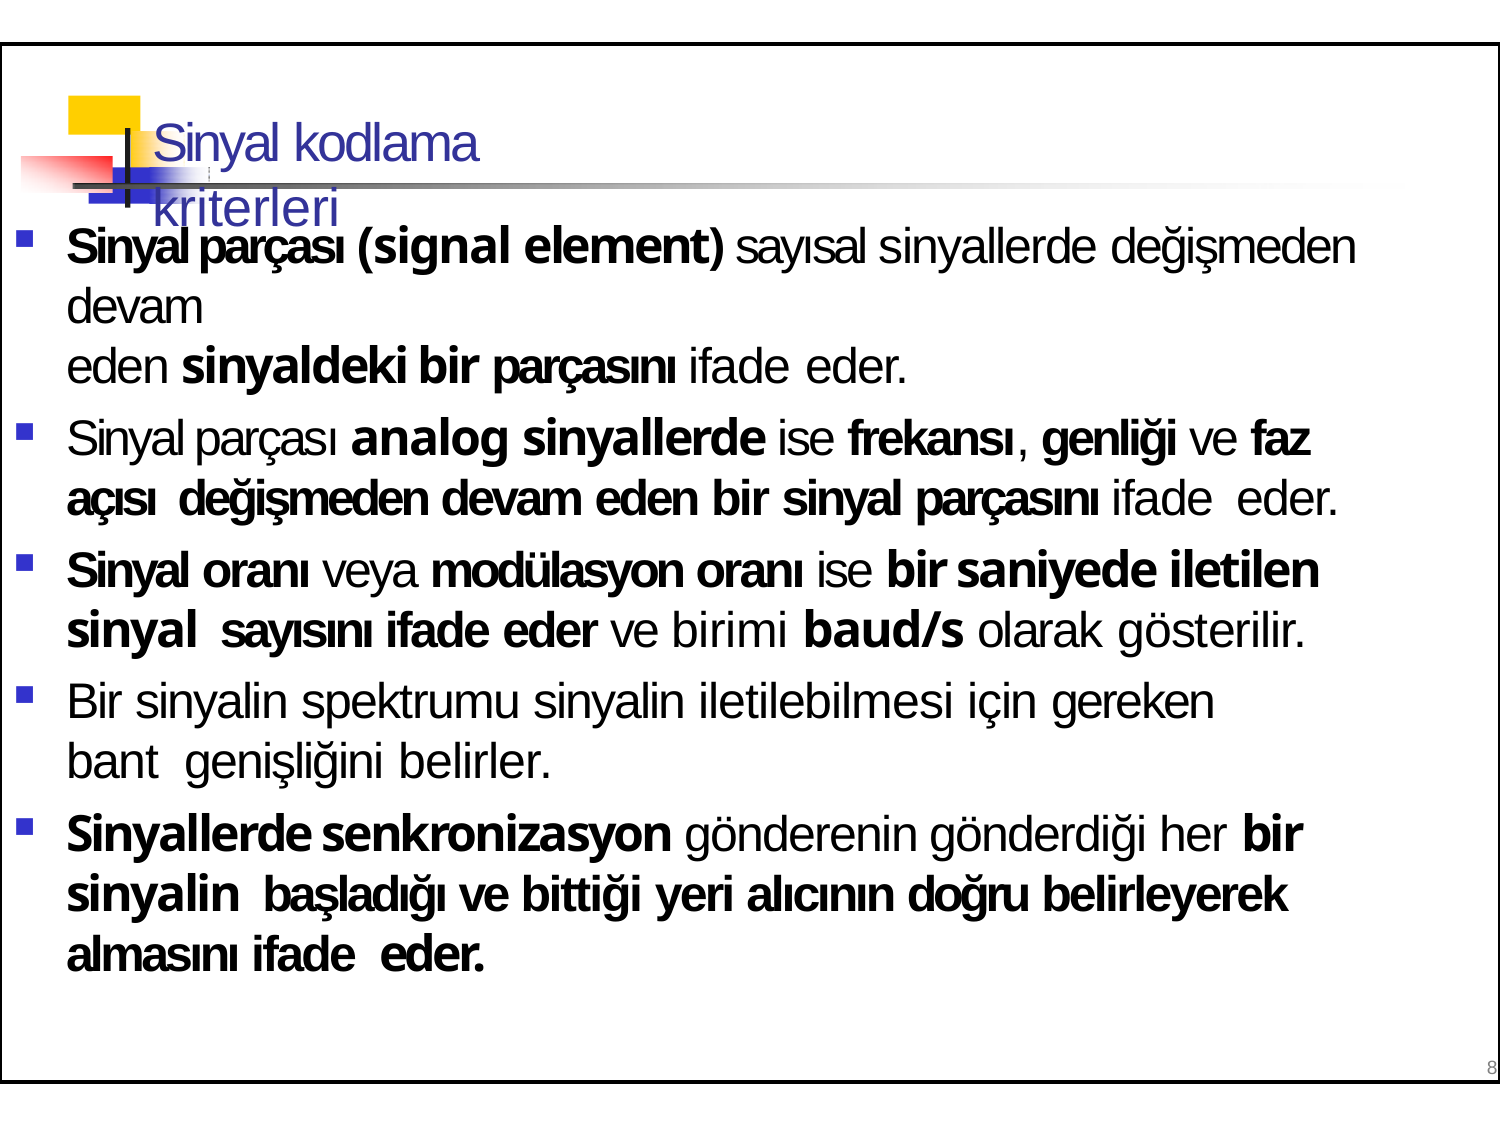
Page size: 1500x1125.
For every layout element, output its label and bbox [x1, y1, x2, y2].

text_box [0, 43, 1500, 1082]
text_box [20, 127, 1423, 208]
